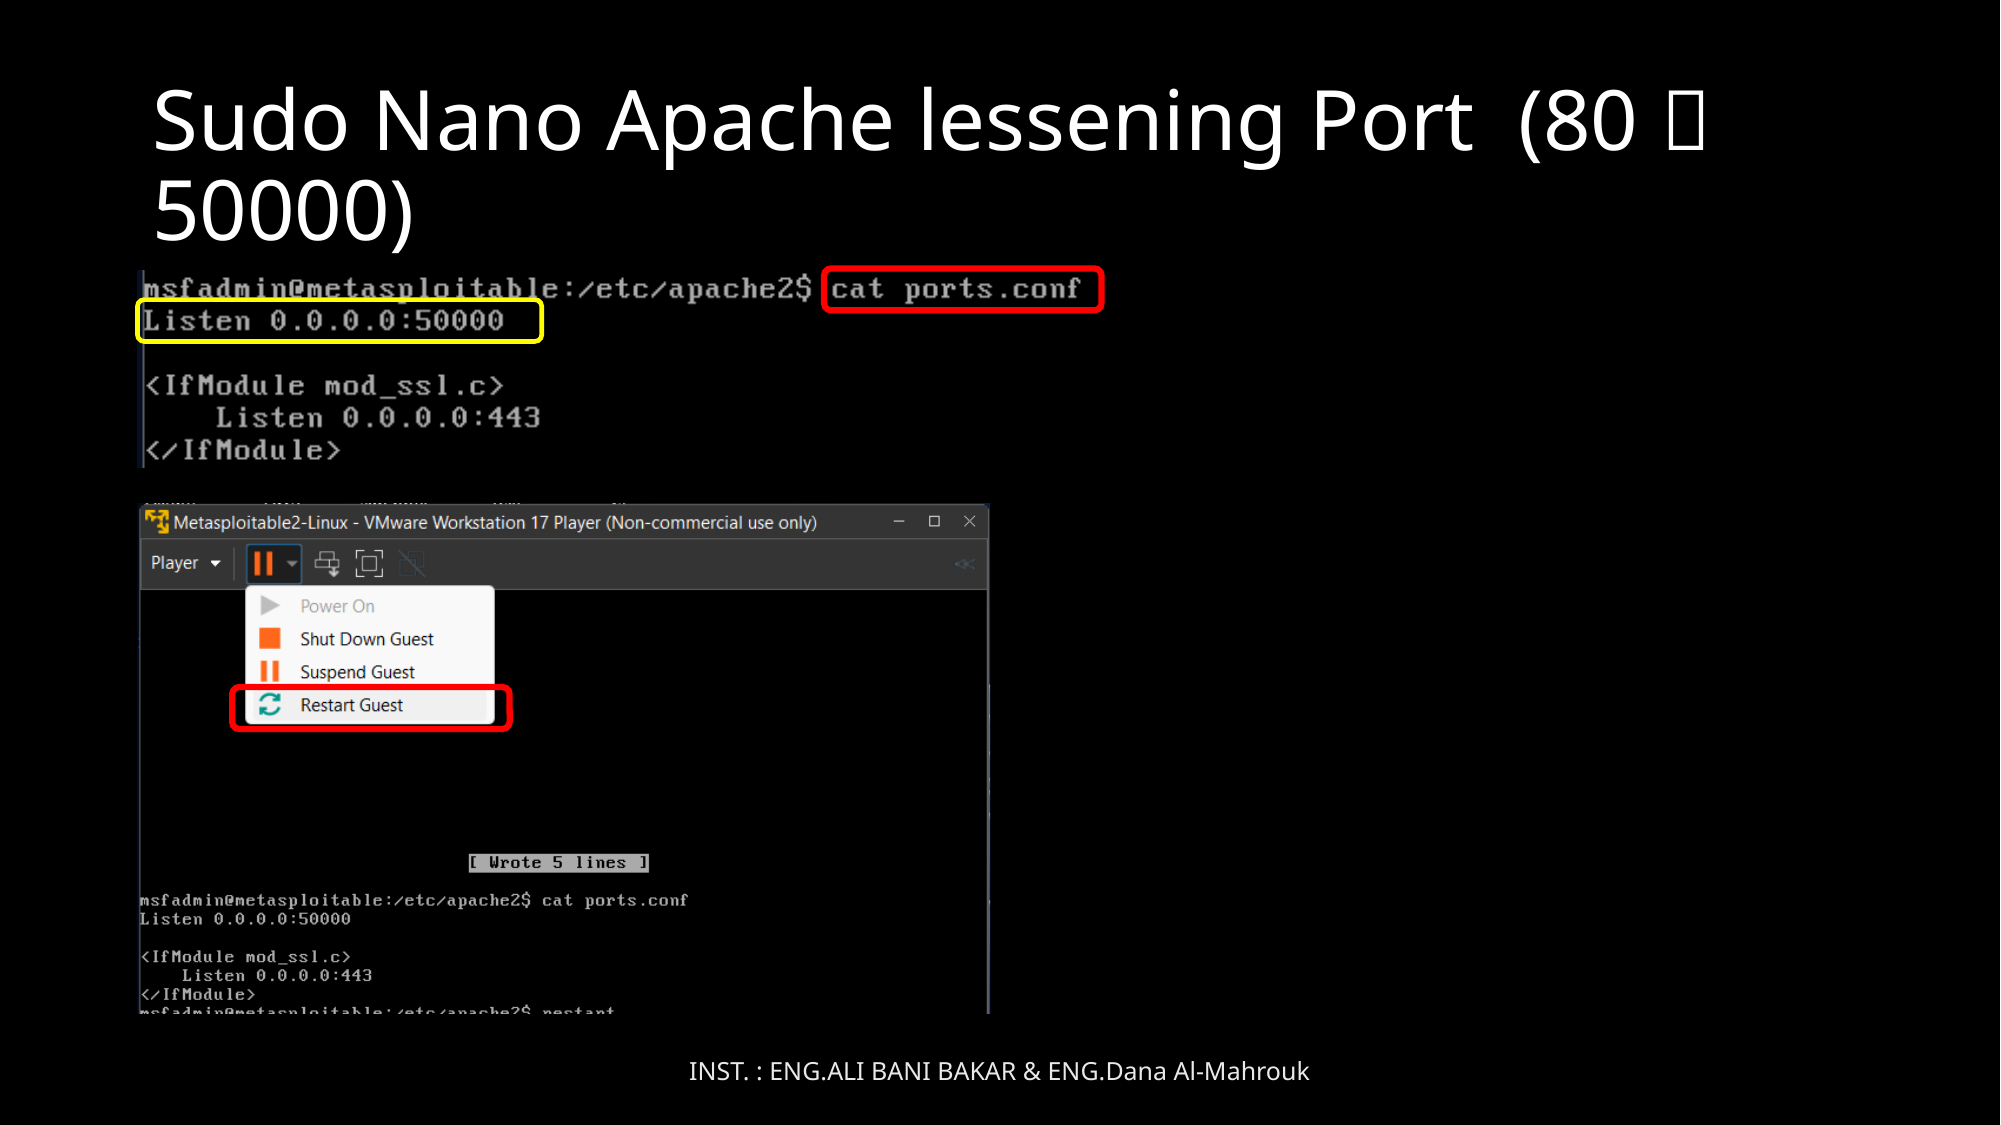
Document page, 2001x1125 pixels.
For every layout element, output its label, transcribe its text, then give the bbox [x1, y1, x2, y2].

picture [136, 269, 1106, 468]
picture [136, 502, 991, 1014]
title Sudo Nano Apache lessening Port (80  50000) [137, 59, 1863, 278]
footer INST. : ENG.ALI BANI BAKAR & ENG.Dana Al-Mahrouk [662, 1042, 1338, 1103]
